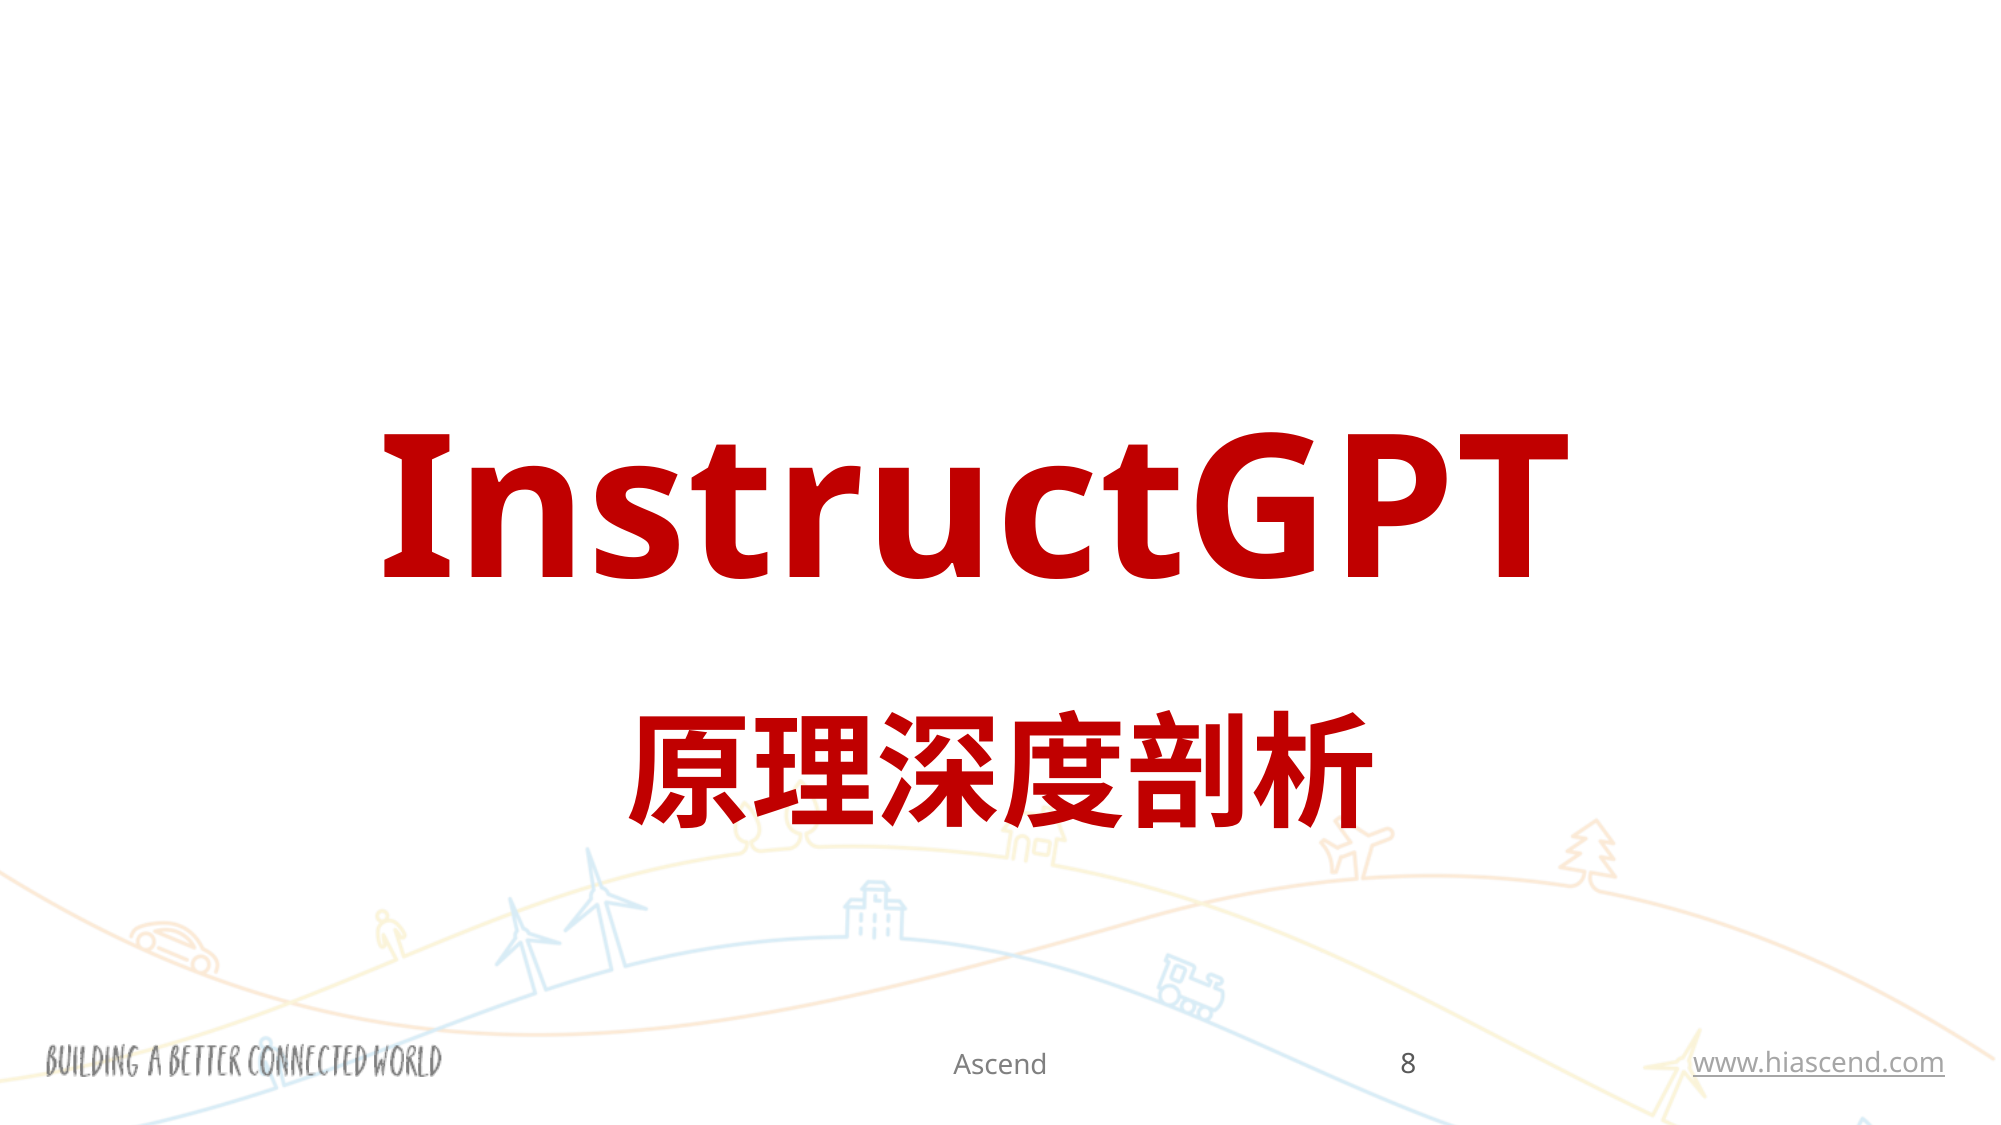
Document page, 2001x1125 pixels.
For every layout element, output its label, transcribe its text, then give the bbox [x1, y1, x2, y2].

picture [23, 1023, 468, 1105]
title InstructGPT 原理深度剖析 [102, 111, 1901, 988]
